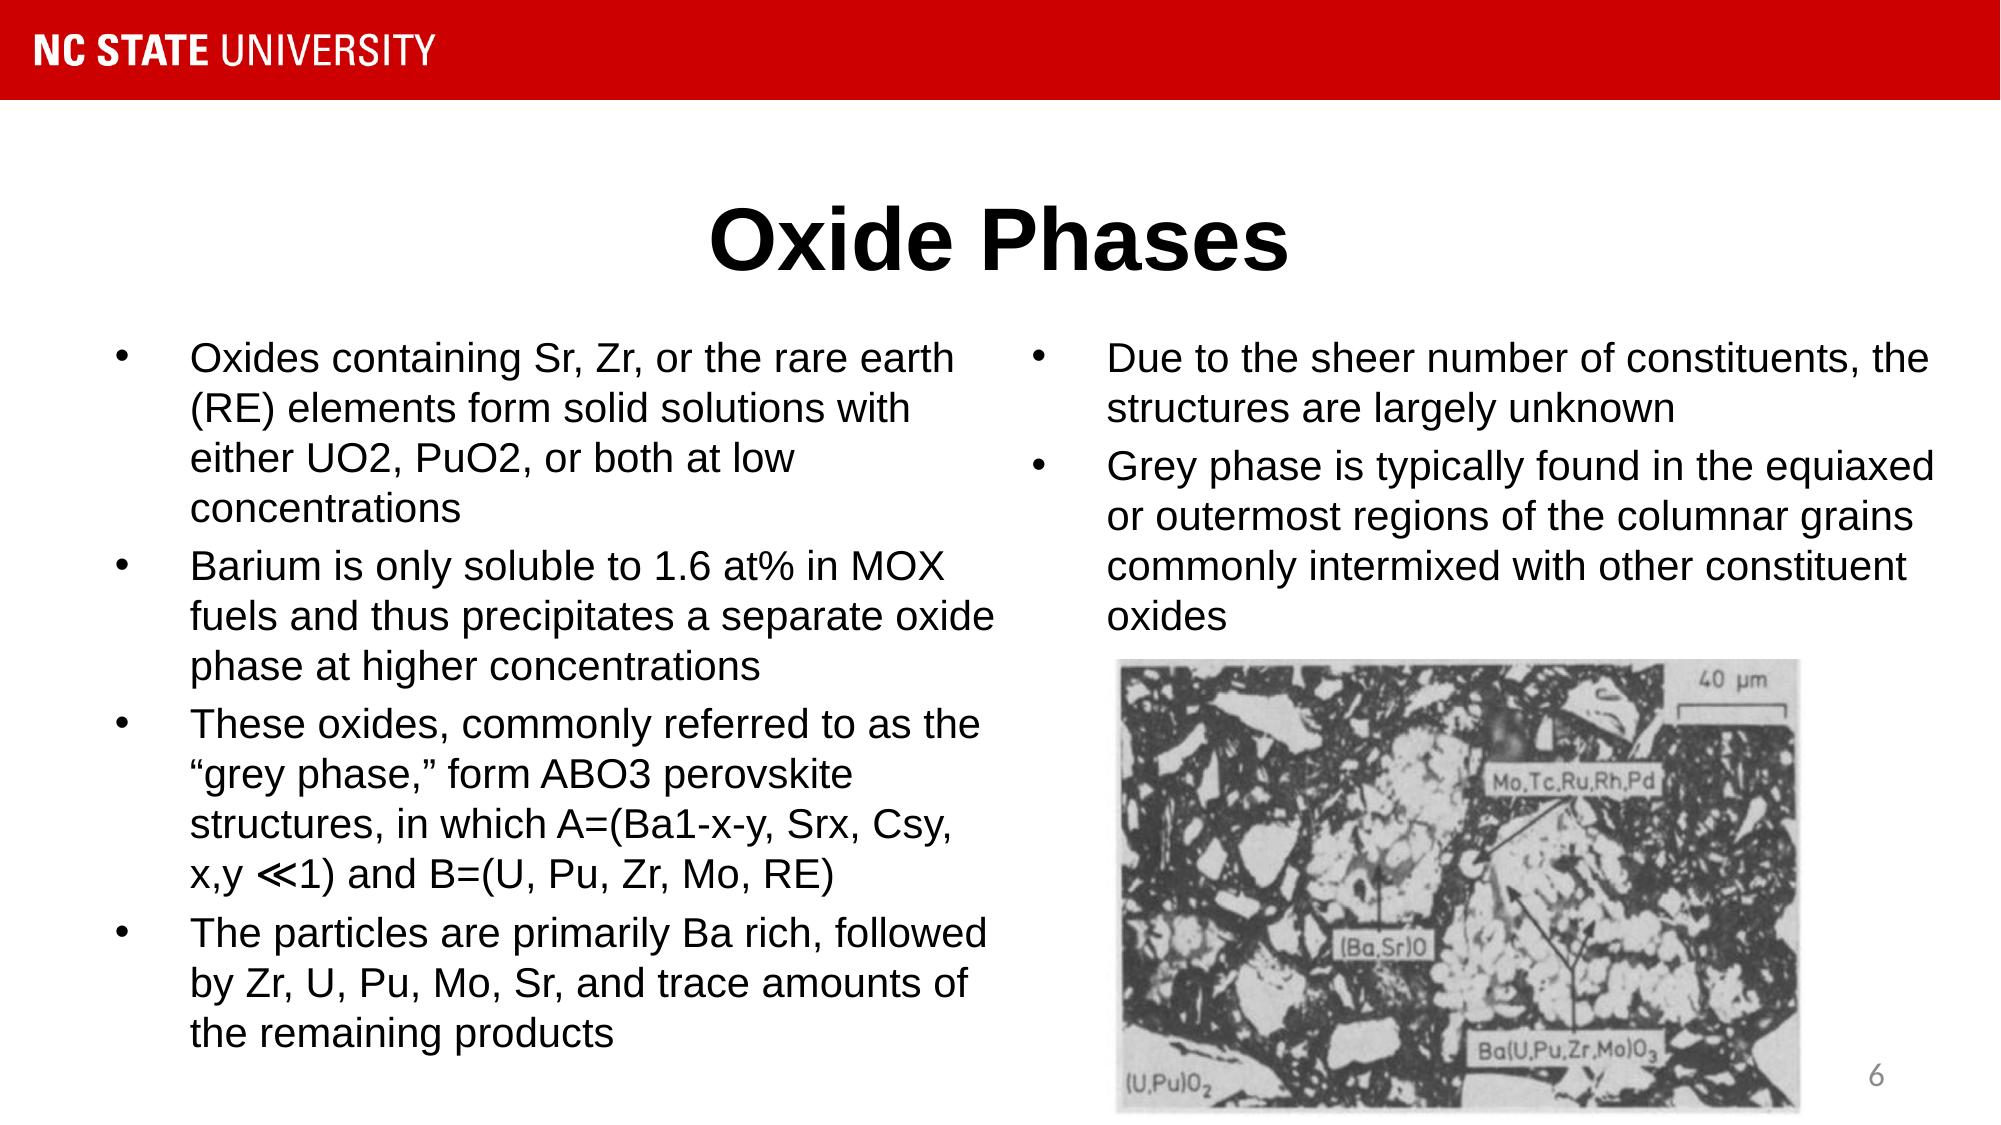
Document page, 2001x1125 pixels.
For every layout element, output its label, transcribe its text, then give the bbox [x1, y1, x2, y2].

list Oxides containing Sr, Zr, or the rare earth (RE) elements form solid solutions with either UO2, PuO2, or both at low concentrations Barium is only soluble to 1.6 at% in MOX fuels and thus precipitates a separate oxide phase at higher concentrations These oxides, commonly referred to as the “grey phase,” form ABO3 perovskite structures, in which A=(Ba1-x-y, Srx, Csy, x,y ≪1) and B=(U, Pu, Zr, Mo, RE) The particles are primarily Ba rich, followed by Zr, U, Pu, Mo, Sr, and trace amounts of the remaining products [99, 322, 1016, 1005]
title Oxide Phases [99, 147, 1900, 322]
picture [0, 0, 2001, 100]
slide_number 6 [1816, 1042, 1900, 1103]
list Due to the sheer number of constituents, the structures are largely unknown Grey phase is typically found in the equiaxed or outermost regions of the columnar grains commonly intermixed with other constituent oxides [1016, 322, 1954, 1005]
picture [1105, 649, 1812, 1122]
